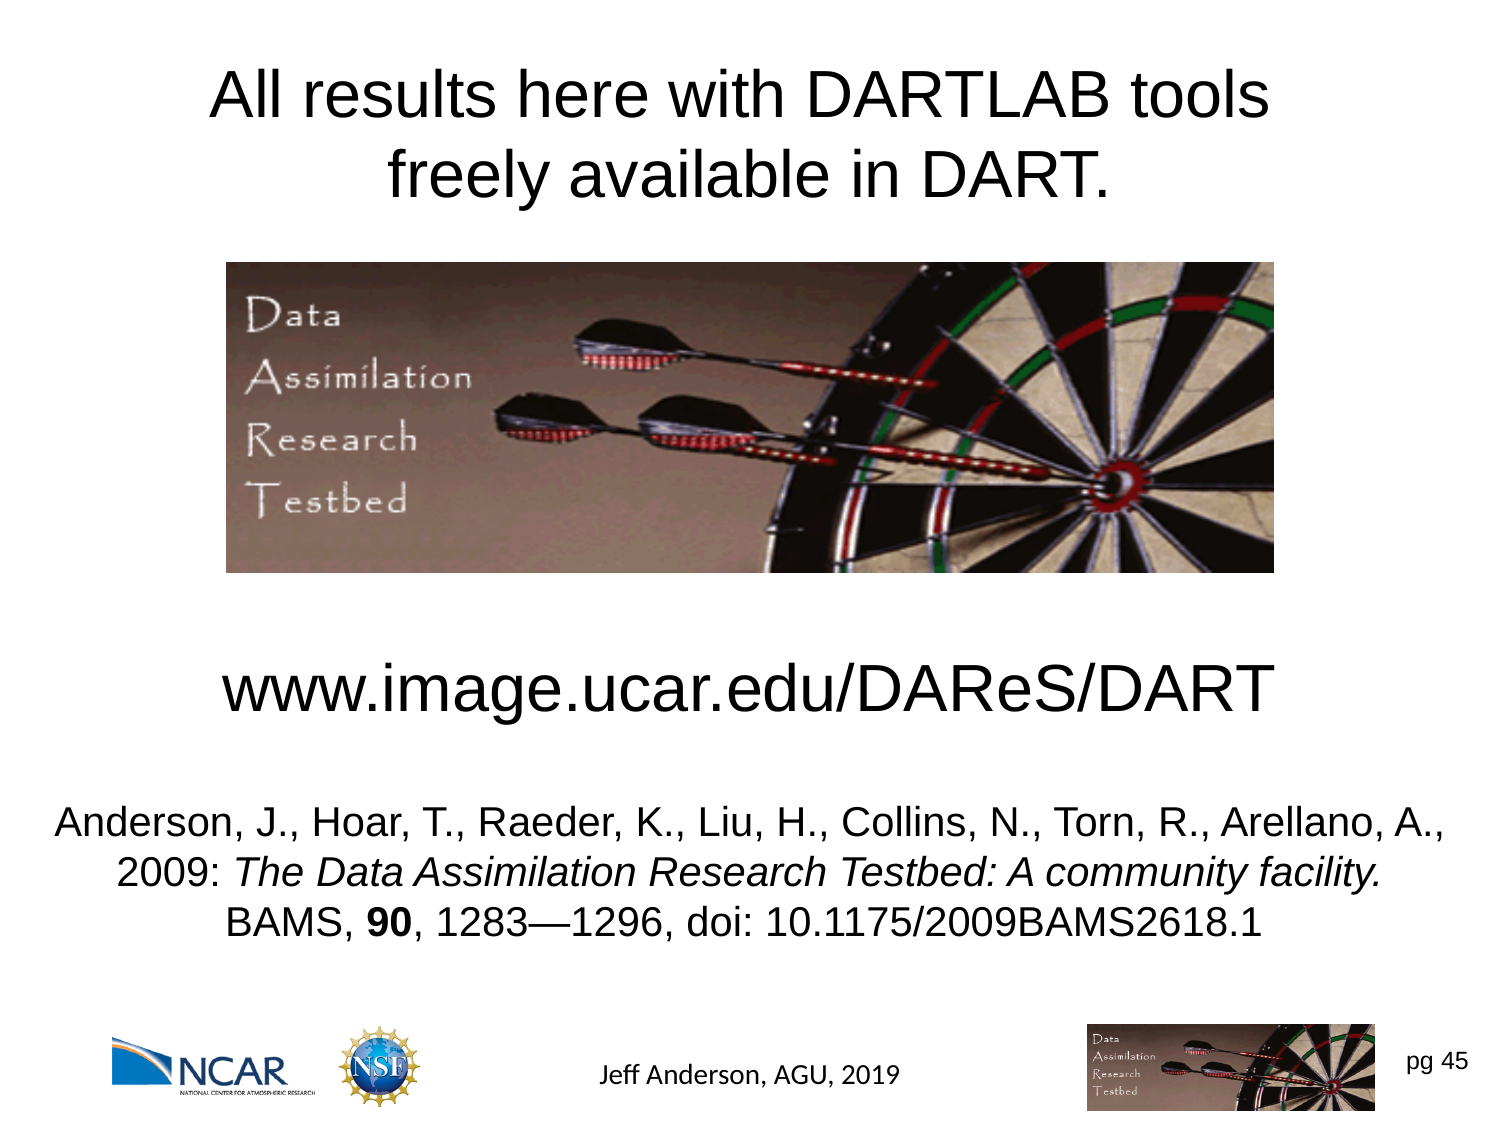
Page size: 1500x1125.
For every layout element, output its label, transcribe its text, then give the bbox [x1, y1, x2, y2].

picture [112, 1037, 315, 1095]
text_box Anderson, J., Hoar, T., Raeder, K., Liu, H., Collins, N., Torn, R., Arellano, A., 2009: The Data Assimilation Research Testbed: A community facility. BAMS, 90, 1283—1296, doi: 10.1175/2009BAMS2618.1 [0, 787, 1500, 1013]
picture [1087, 1024, 1375, 1111]
picture [337, 1024, 421, 1108]
title All results here with DARTLAB tools freely available in DART. [112, 62, 1388, 201]
footer Jeff Anderson, AGU, 2019 [512, 1042, 988, 1103]
text_box www.image.ucar.edu/DAReS/DART [43, 637, 1457, 750]
picture [225, 262, 1275, 573]
